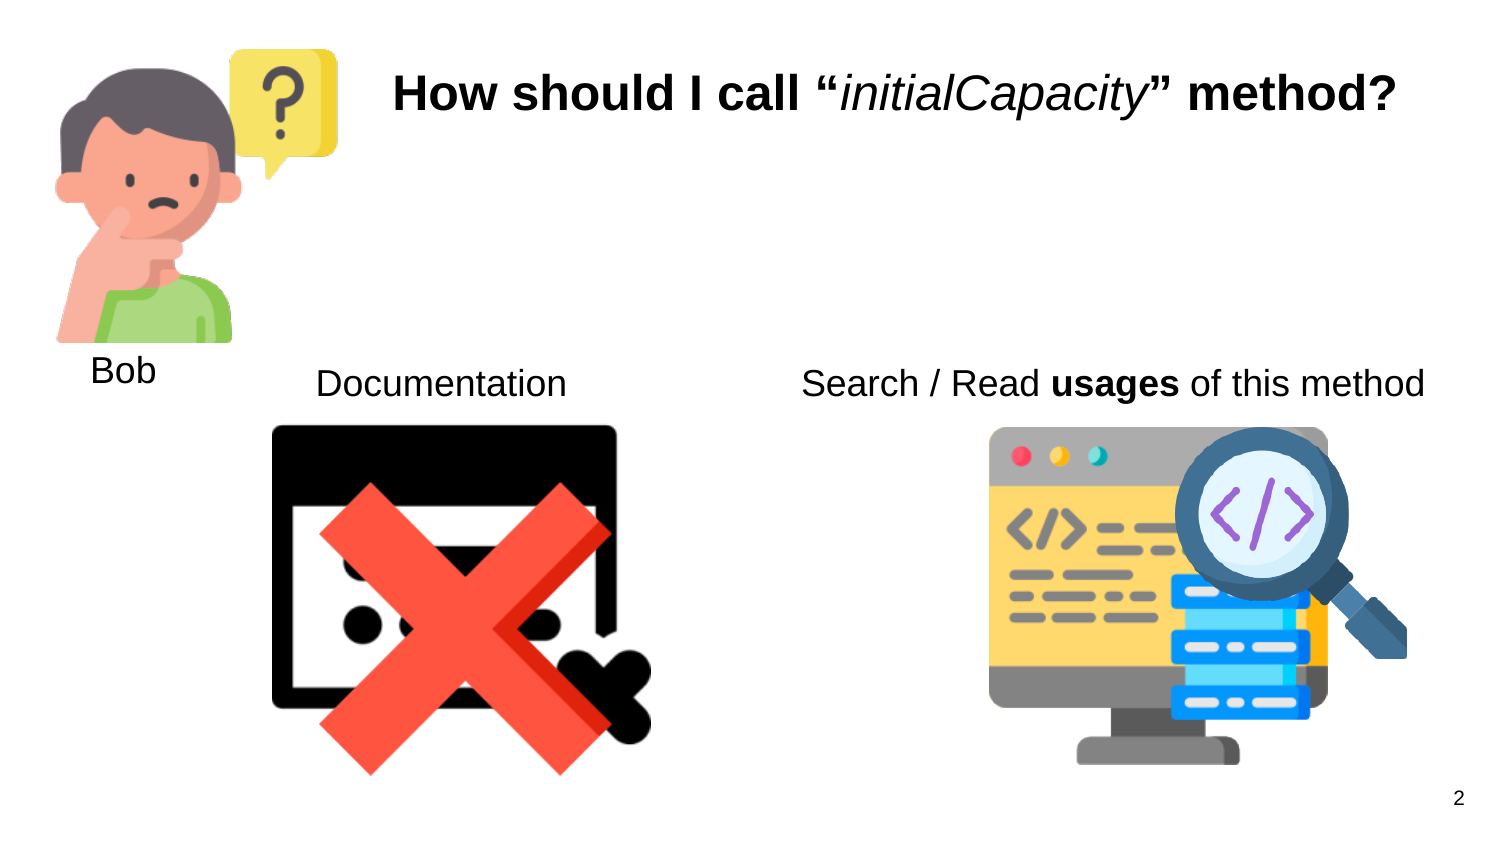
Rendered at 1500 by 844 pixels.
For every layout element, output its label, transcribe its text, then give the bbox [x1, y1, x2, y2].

title How should I call “initialCapacity” method? [377, 45, 1455, 124]
text_box Search / Read usages of this method [786, 343, 1446, 422]
picture [989, 427, 1408, 766]
picture [272, 395, 651, 776]
text_box Documentation [300, 343, 613, 394]
slide_number ‹#› [1389, 764, 1480, 830]
picture [49, 49, 343, 343]
text_box Bob [74, 352, 200, 372]
